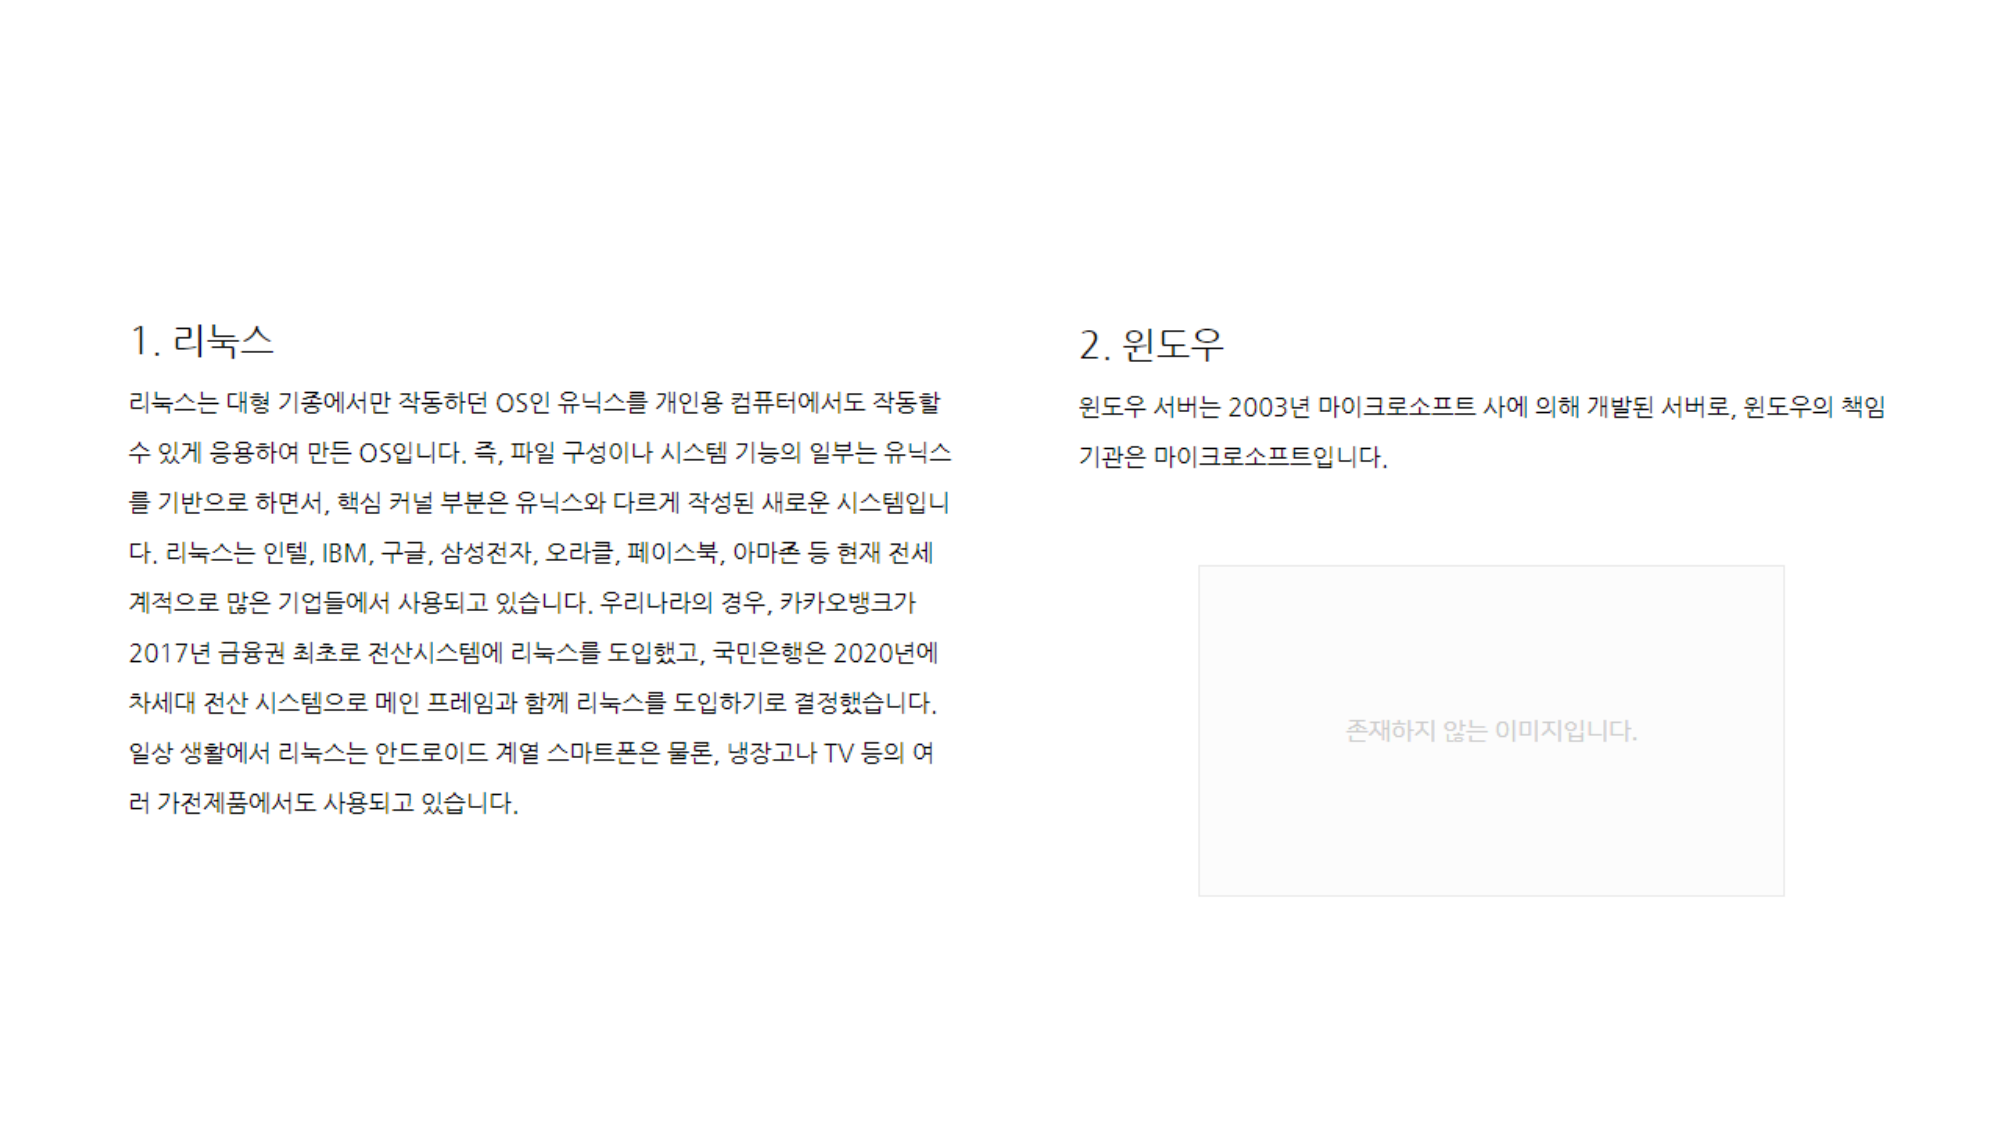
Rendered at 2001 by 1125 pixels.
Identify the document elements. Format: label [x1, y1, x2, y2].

picture [1075, 315, 1915, 944]
picture [117, 281, 979, 844]
